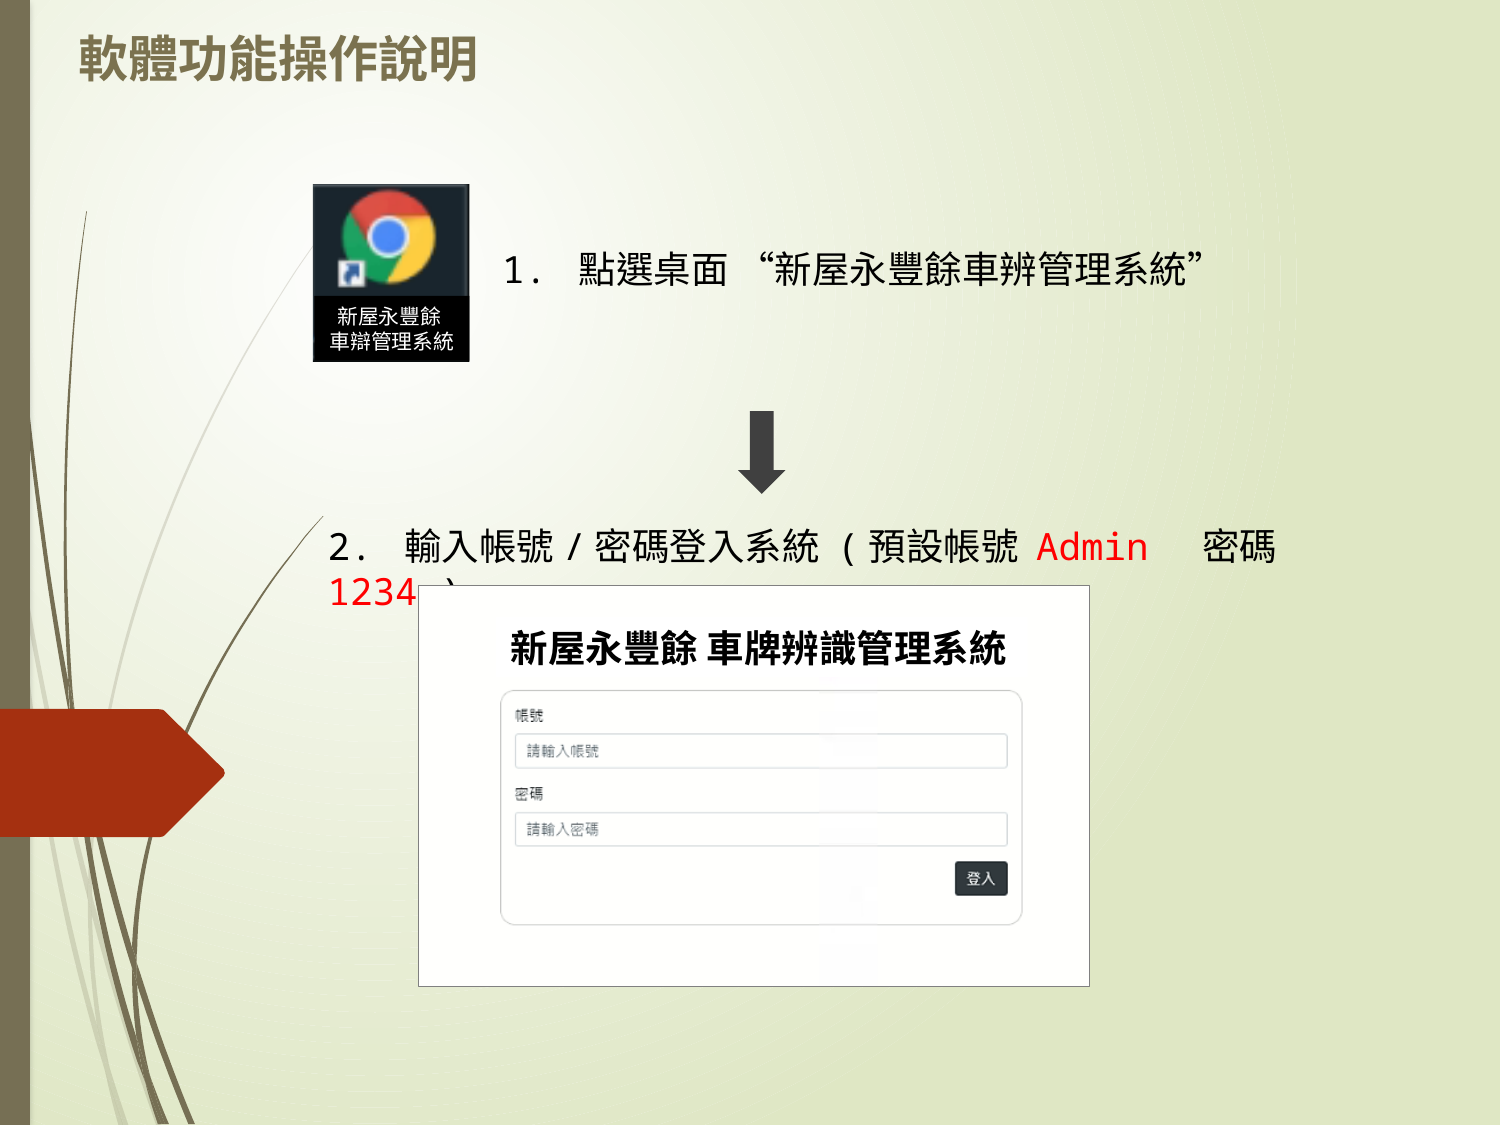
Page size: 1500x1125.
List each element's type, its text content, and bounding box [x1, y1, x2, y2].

text_box 1. 點選桌面 “新屋永豐餘車辨管理系統” [487, 238, 1244, 344]
text_box 軟體功能操作說明 [63, 0, 501, 95]
text_box 2. 輸入帳號/密碼登入系統 (預設帳號 Admin 密碼1234 ) [312, 515, 1341, 620]
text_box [312, 184, 470, 362]
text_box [418, 585, 1090, 987]
text_box [736, 409, 787, 495]
